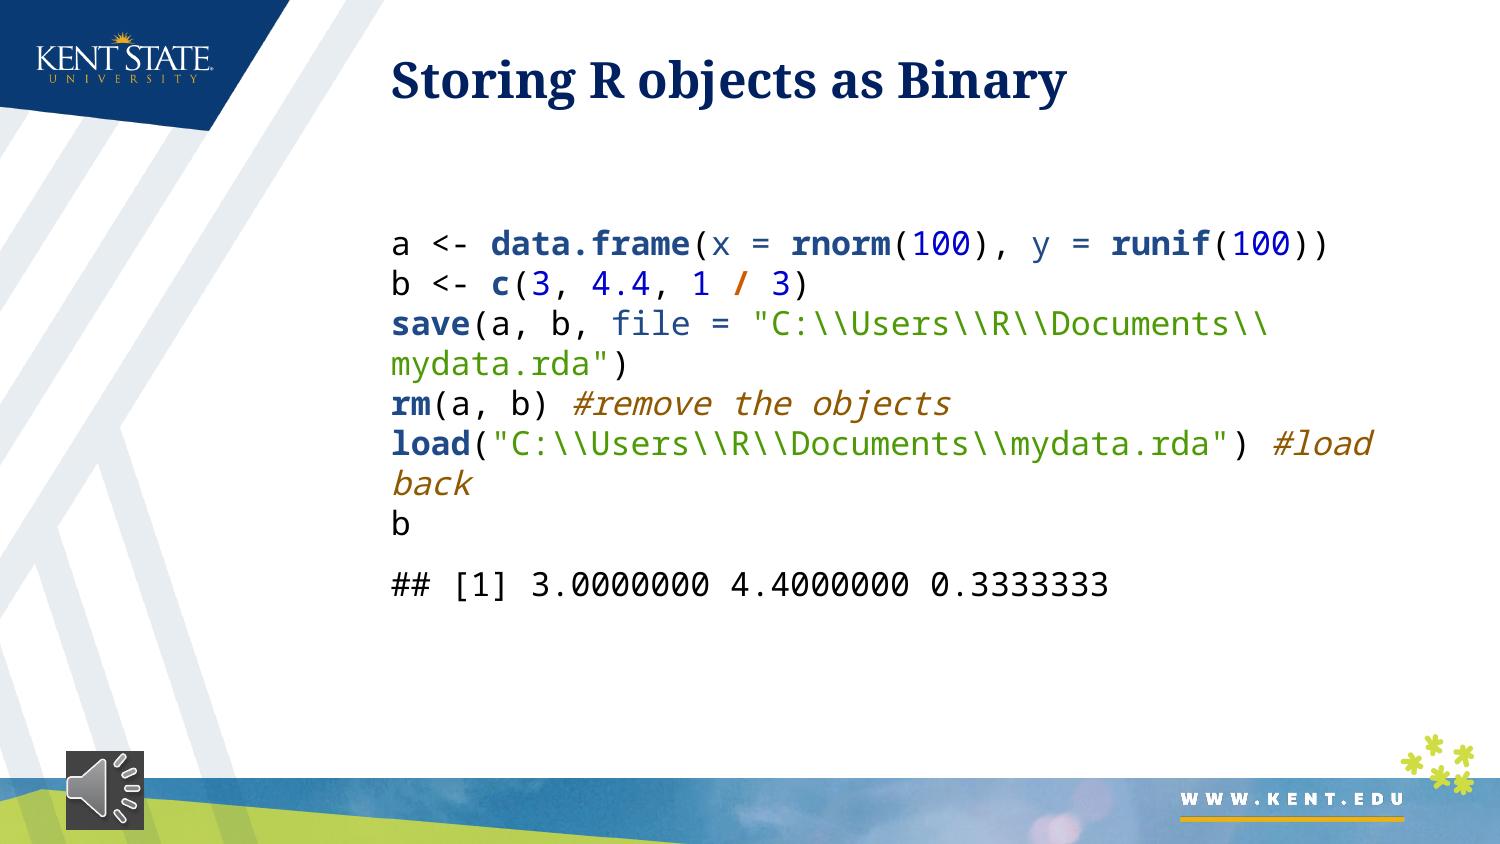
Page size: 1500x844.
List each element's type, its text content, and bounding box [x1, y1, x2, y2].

title Storing R objects as Binary [376, 49, 1314, 115]
picture [0, 0, 1500, 844]
text_box a <- data.frame(x = rnorm(100), y = runif(100)) b <- c(3, 4.4, 1 / 3) save(a, b, file = "C:\\Users\\R\\Documents\\mydata.rda") rm(a, b) #remove the objects load("C:\\Users\\R\\Documents\\mydata.rda") #load back b ## [1] 3.0000000 4.4000000 0.3333333 [376, 215, 1481, 610]
